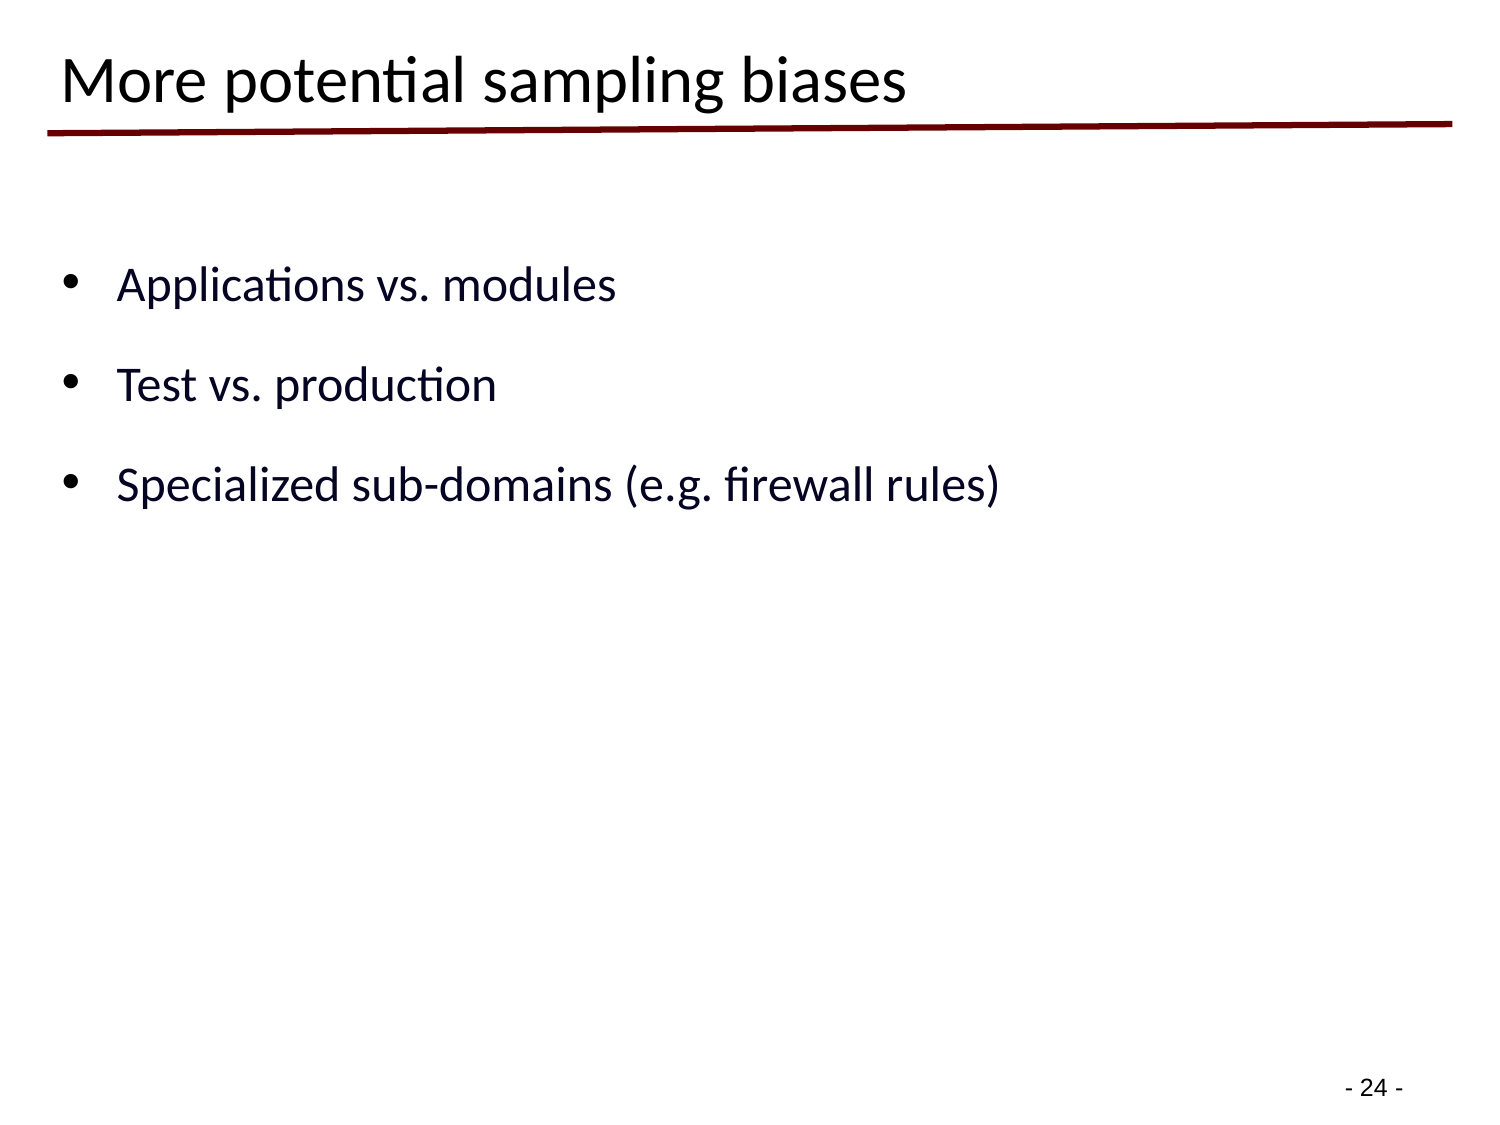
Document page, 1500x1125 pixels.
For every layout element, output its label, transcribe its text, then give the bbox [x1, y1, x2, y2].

list Applications vs. modules Test vs. production Specialized sub-domains (e.g. firewall rules) [45, 213, 1450, 1062]
title More potential sampling biases [45, 19, 1366, 125]
